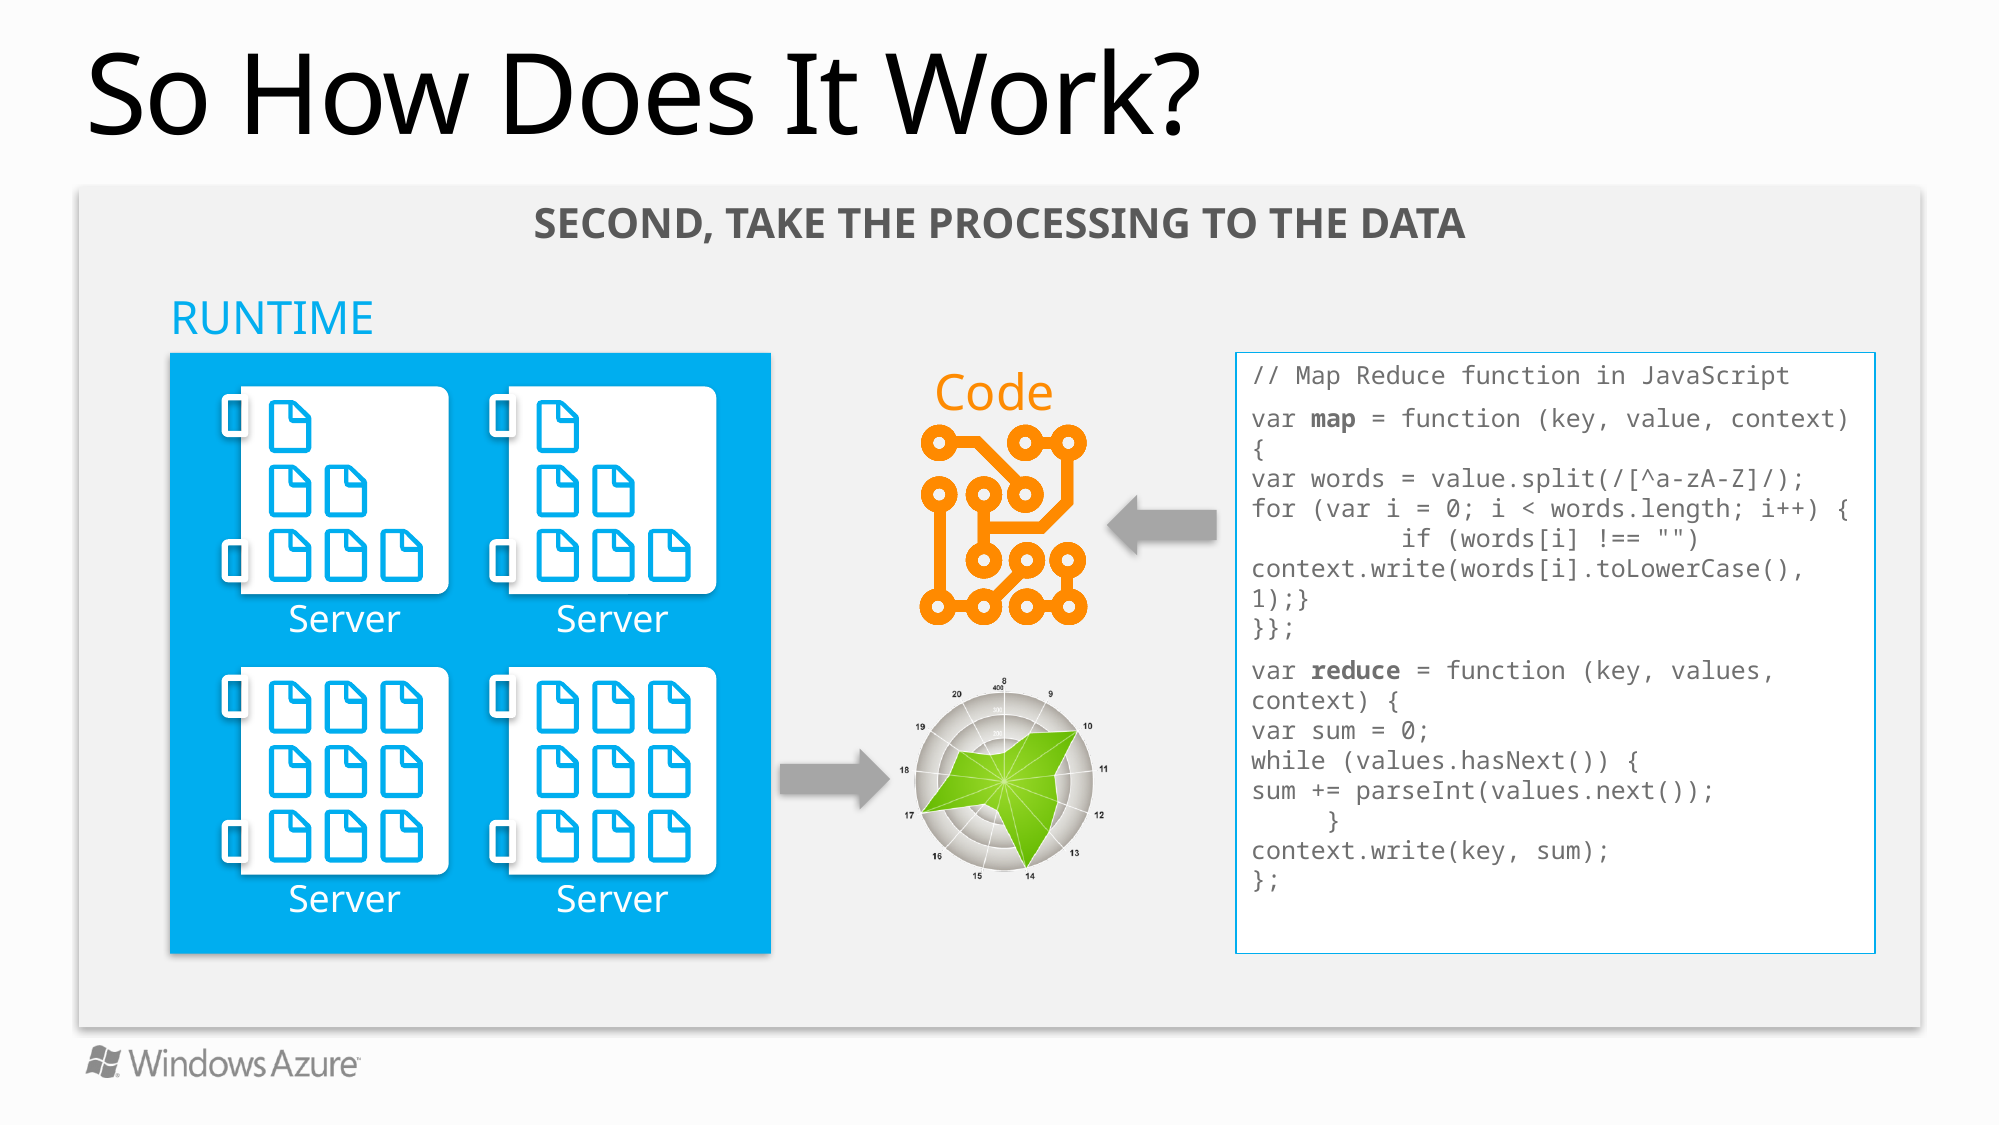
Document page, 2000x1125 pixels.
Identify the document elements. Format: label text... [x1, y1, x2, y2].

text_box // Map Reduce function in JavaScript var map = function (key, value, context) { var words = value.split(/[^a-zA-Z]/); for (var i = 0; i < words.length; i++) { if (words[i] !== "") context.write(words[i].toLowerCase(), 1);} }}; var reduce = function (key, values, context) { var sum = 0; while (values.hasNext()) { sum += parseInt(values.next()); } context.write(key, sum); }; [1236, 352, 1875, 954]
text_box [169, 294, 772, 954]
text_box SECOND, TAKE THE PROCESSING TO THE DATA [78, 186, 1921, 1028]
text_box [1106, 493, 1218, 557]
text_box [919, 476, 1046, 625]
text_box [1008, 542, 1088, 625]
title So How Does It Work? [85, 37, 1914, 161]
text_box [921, 424, 1044, 513]
text_box [965, 424, 1087, 579]
text_box [779, 747, 891, 811]
text_box Code [927, 367, 1062, 422]
picture [899, 676, 1108, 882]
